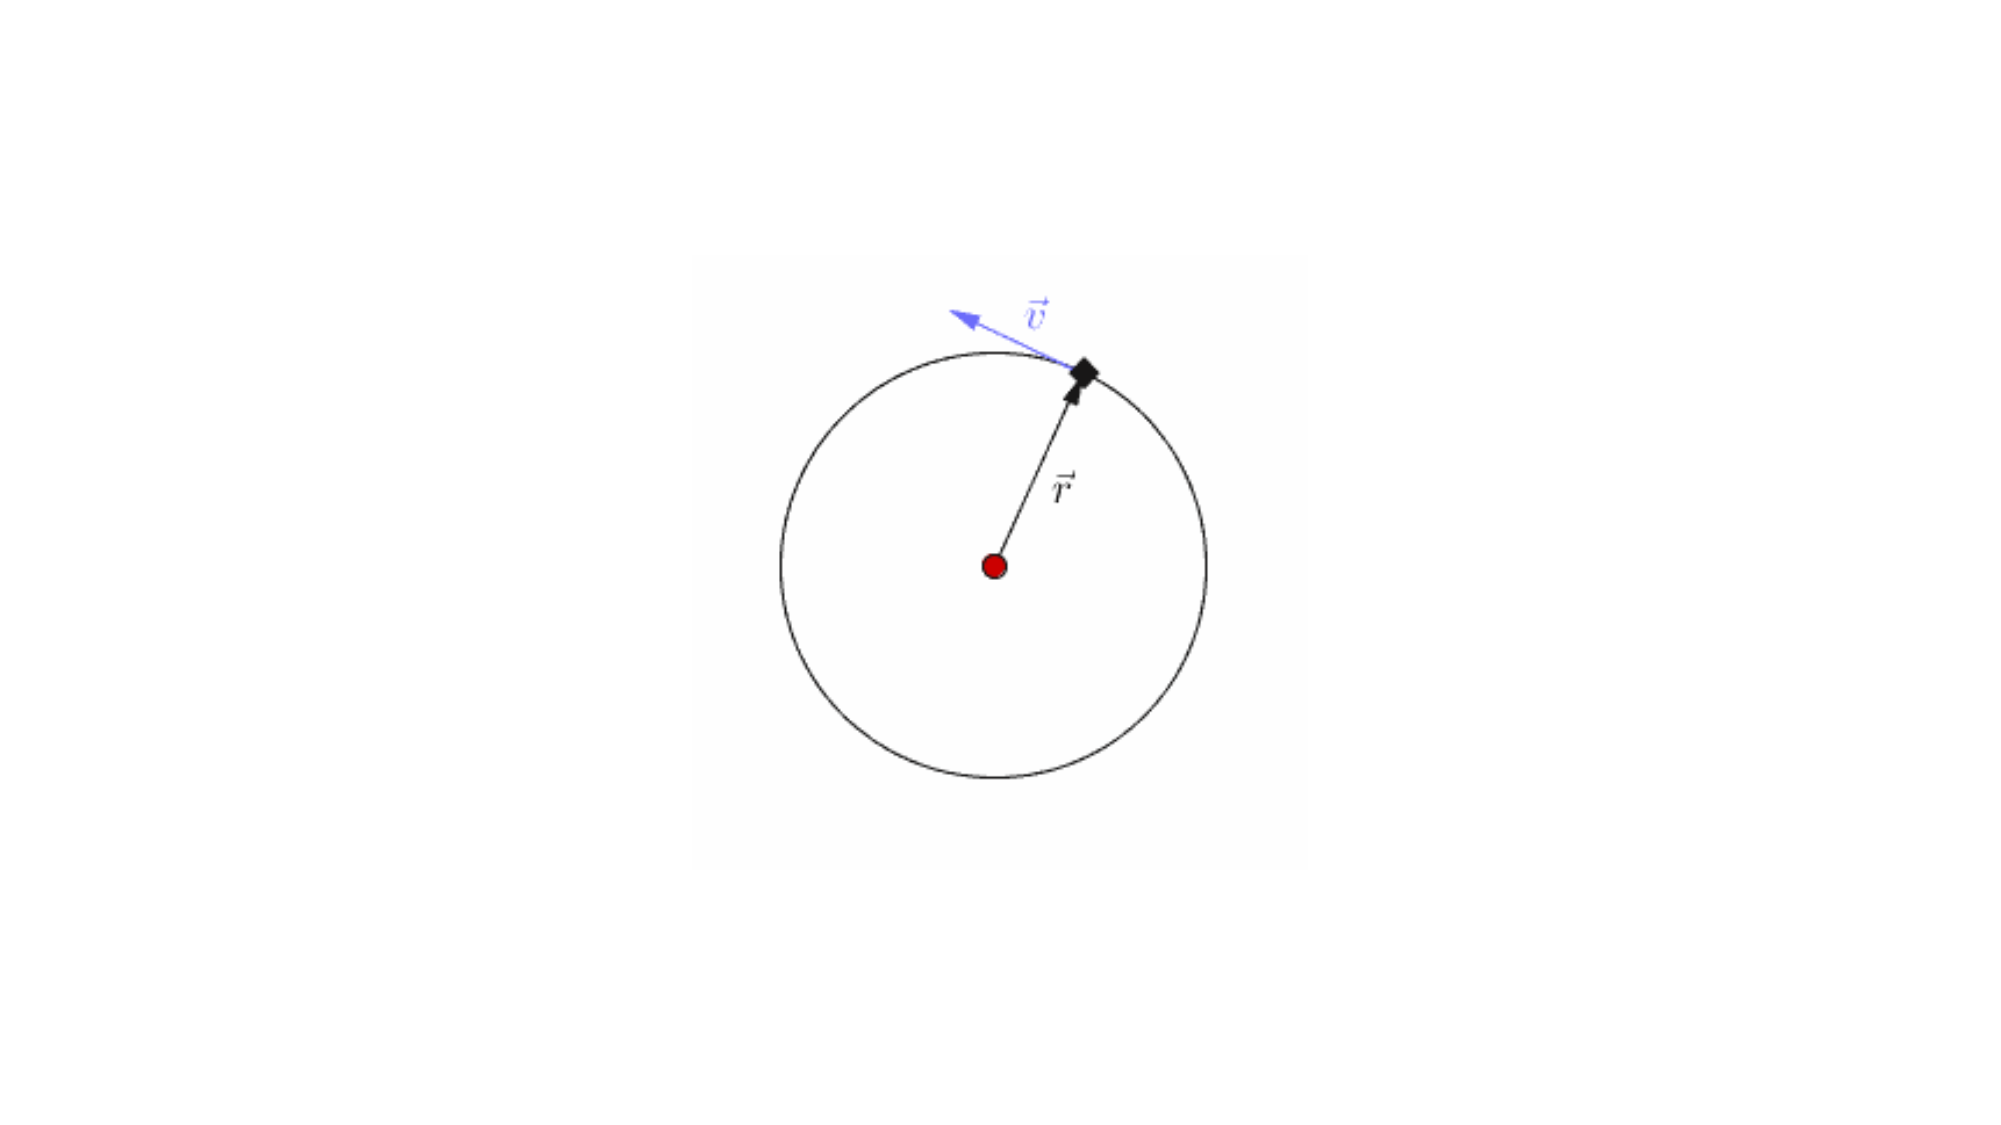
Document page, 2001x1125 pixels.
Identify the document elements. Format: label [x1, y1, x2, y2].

picture [692, 255, 1308, 870]
